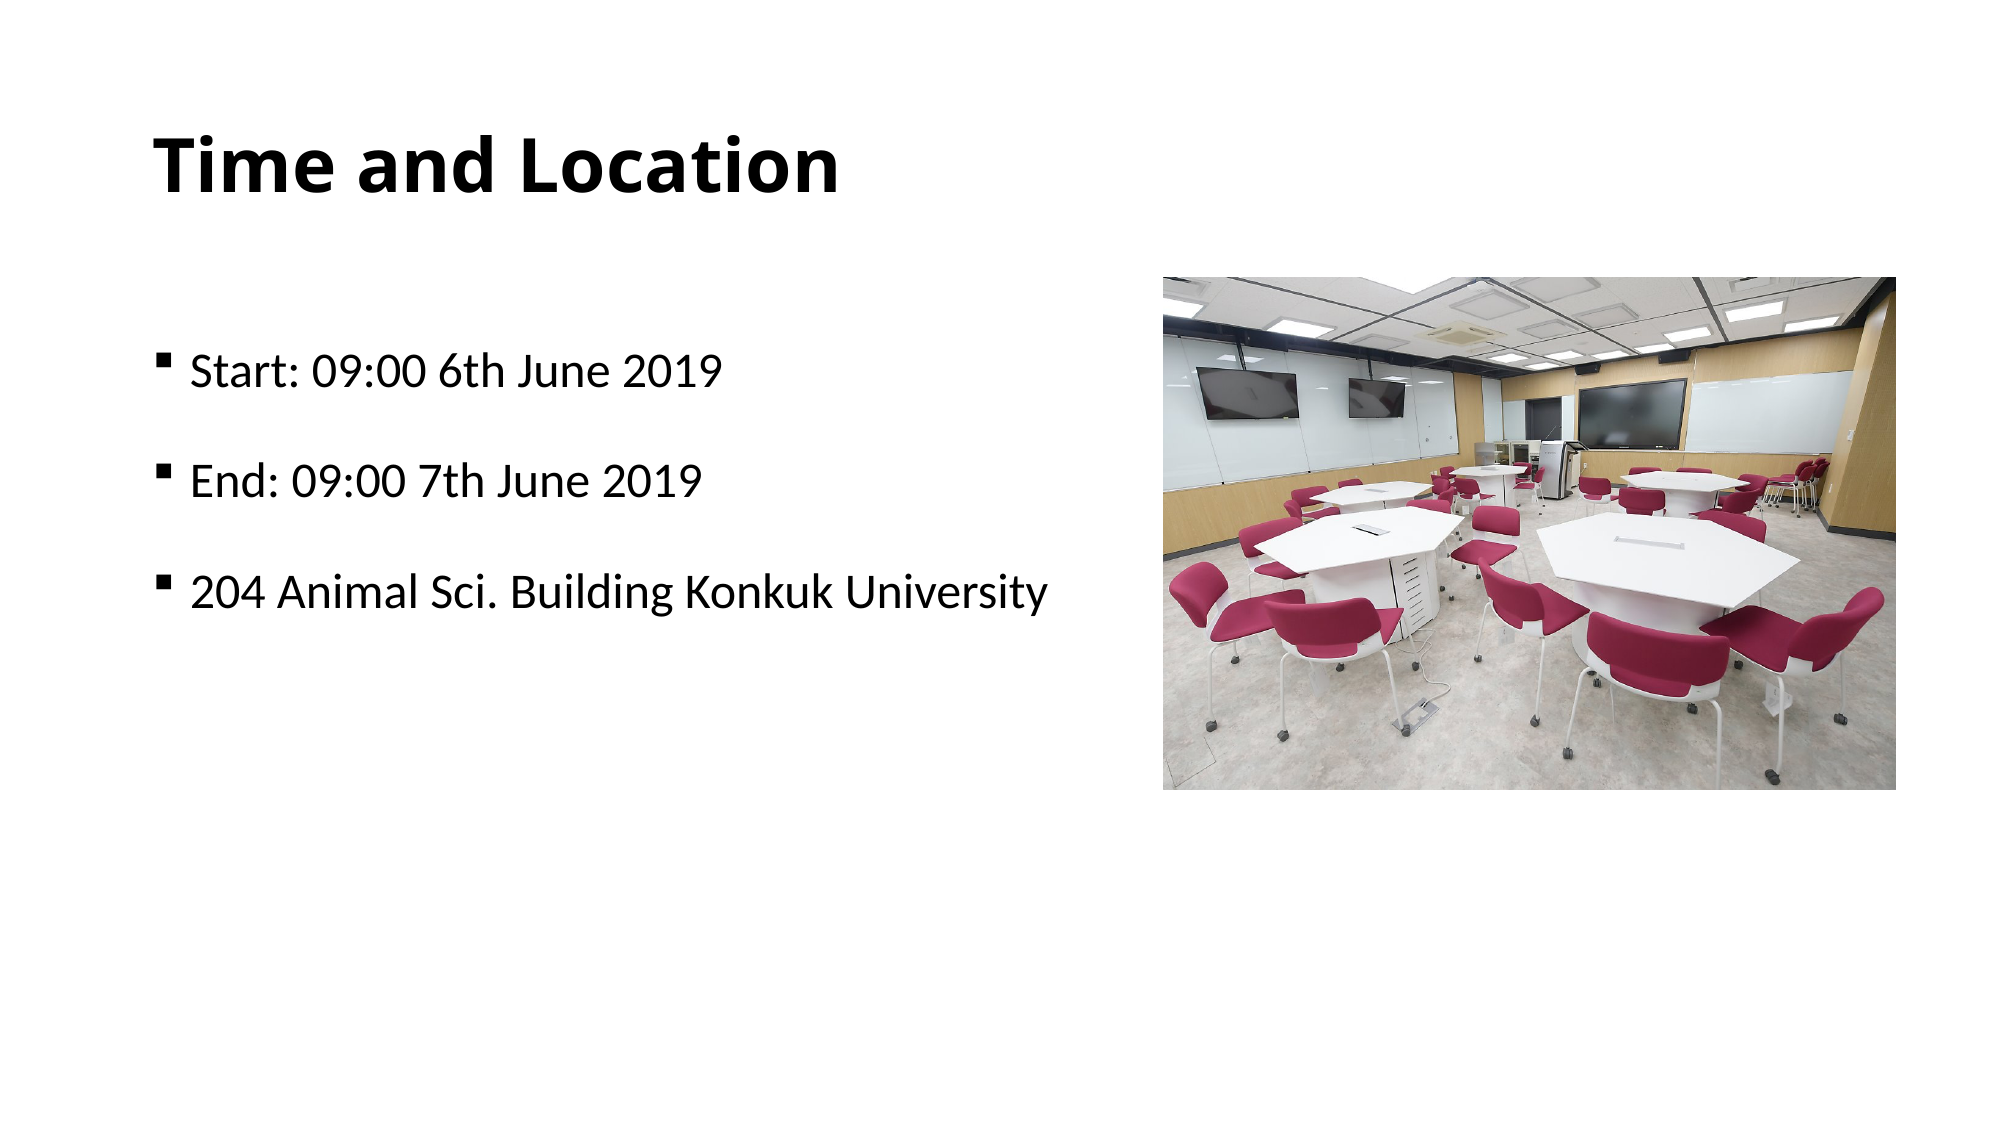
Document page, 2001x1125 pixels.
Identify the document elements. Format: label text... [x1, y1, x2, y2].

picture [1163, 277, 1896, 790]
list Start: 09:00 6th June 2019 End: 09:00 7th June 2019 204 Animal Sci. Building Konkuk University [137, 299, 1206, 1014]
title Time and Location [137, 59, 1863, 278]
